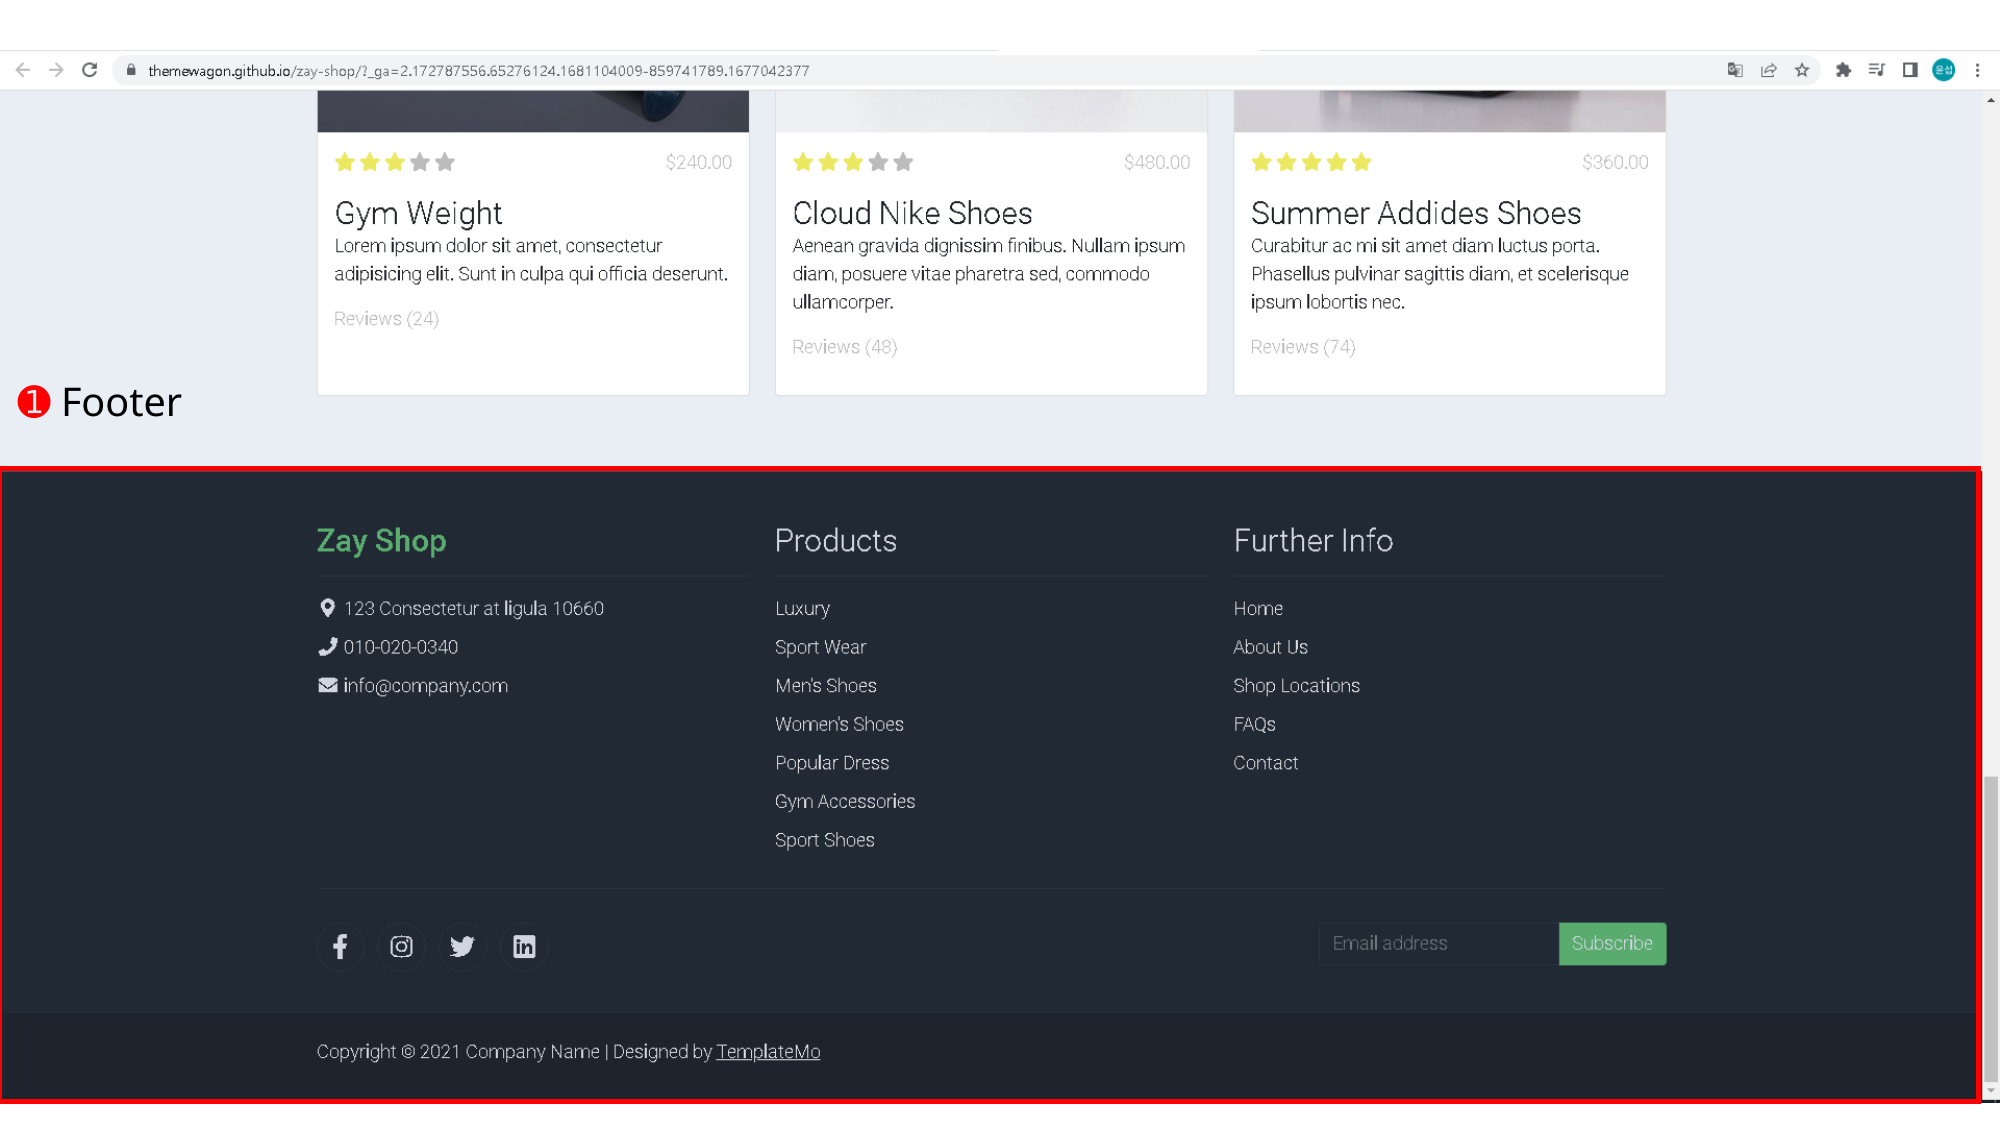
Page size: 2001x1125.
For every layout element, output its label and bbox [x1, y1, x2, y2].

picture [0, 50, 2000, 1103]
text_box [0, 376, 1979, 1102]
